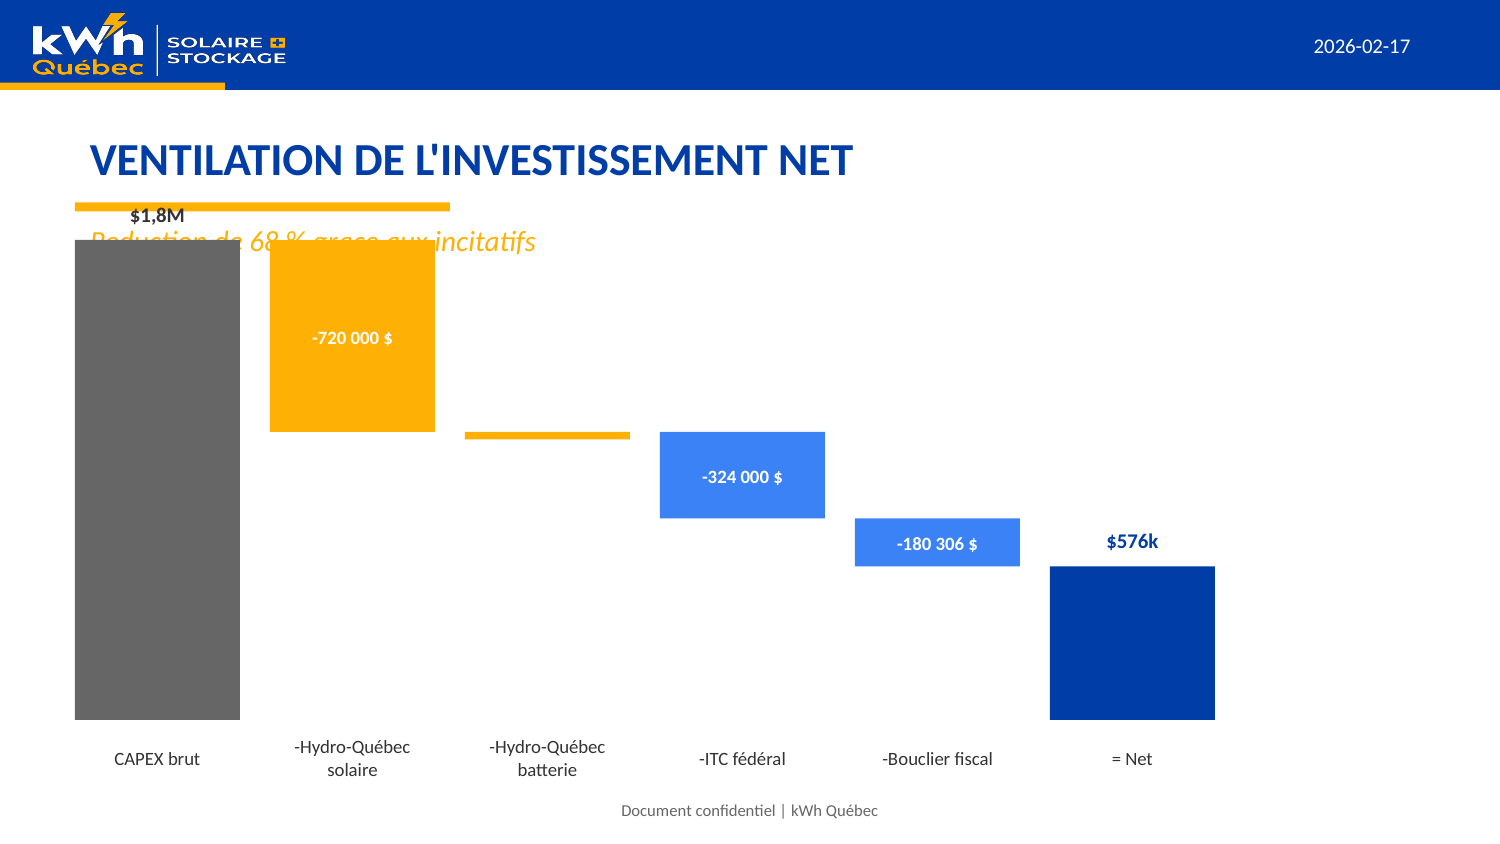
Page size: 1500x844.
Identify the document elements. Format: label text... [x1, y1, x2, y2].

text_box -Bouclier fiscal [854, 734, 1020, 780]
text_box -Hydro-Québec solaire [269, 734, 435, 780]
text_box CAPEX brut [74, 734, 240, 780]
text_box [269, 240, 435, 318]
text_box -ITC fédéral [659, 734, 825, 780]
text_box -Hydro-Québec batterie [464, 734, 630, 780]
text_box -720 000 $ [269, 318, 435, 356]
text_box [269, 356, 435, 432]
text_box -324 000 $ [659, 457, 825, 495]
text_box [854, 518, 1020, 524]
text_box -180 306 $ [854, 524, 1020, 562]
text_box = Net [1049, 734, 1215, 780]
text_box [1049, 566, 1215, 720]
text_box [659, 495, 825, 519]
text_box $576k [1049, 521, 1215, 559]
text_box [854, 562, 1020, 567]
text_box [659, 431, 825, 457]
picture [22, 7, 293, 83]
text_box $1,8M [74, 195, 240, 233]
text_box [240, 202, 450, 212]
text_box Reduction de 68 % grace aux incitatifs [74, 217, 1425, 263]
text_box [74, 239, 240, 720]
text_box [464, 431, 630, 440]
text_box VENTILATION DE L'INVESTISSEMENT NET [74, 119, 1425, 195]
